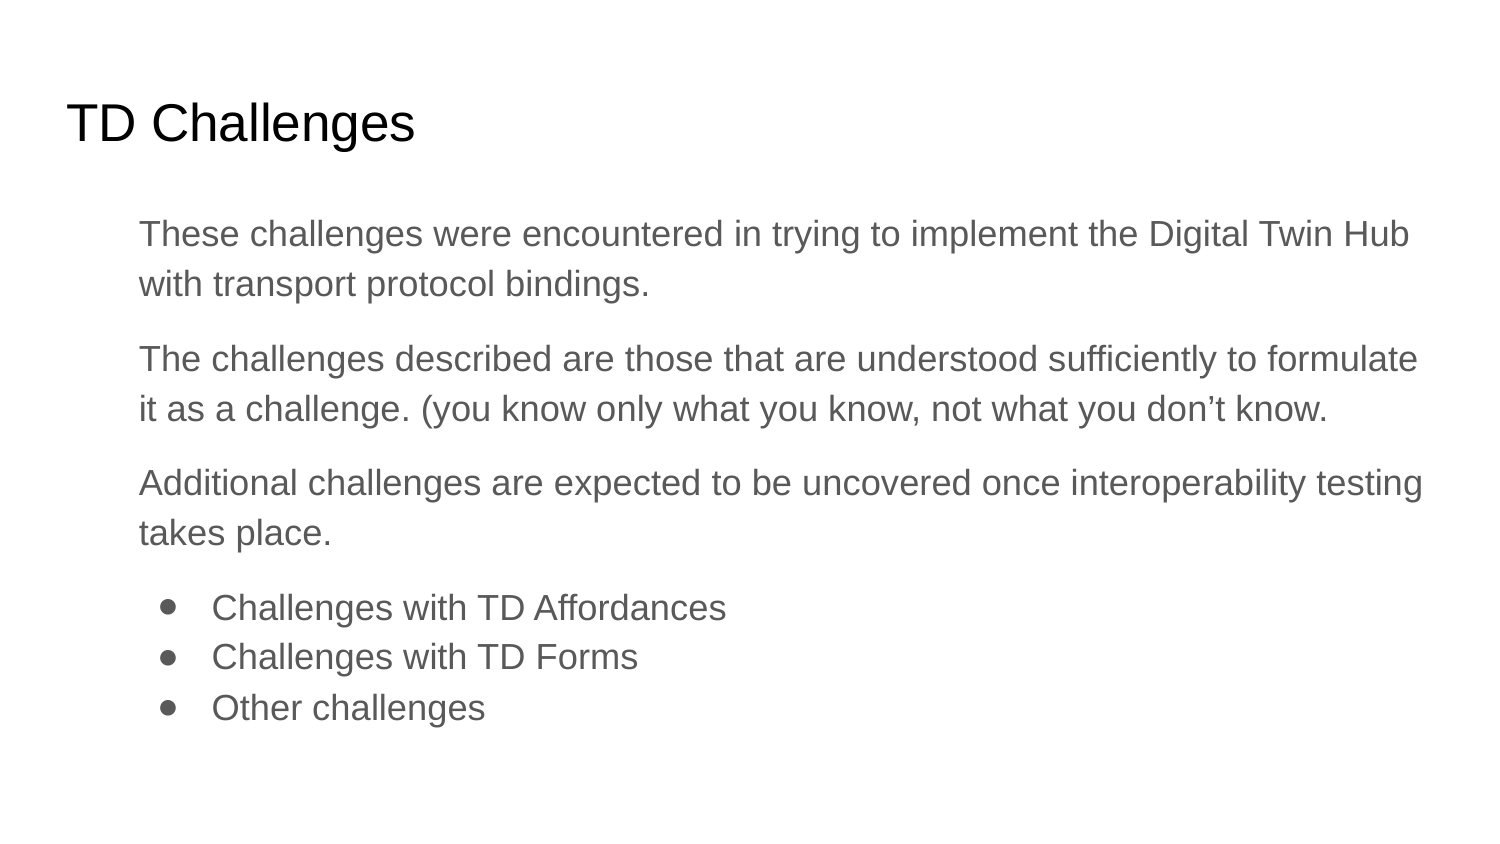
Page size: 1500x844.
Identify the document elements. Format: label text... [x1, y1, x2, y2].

title TD Challenges [51, 72, 1449, 167]
list These challenges were encountered in trying to implement the Digital Twin Hub with transport protocol bindings. The challenges described are those that are understood sufficiently to formulate it as a challenge. (you know only what you know, not what you don’t know. Additional challenges are expected to be uncovered once interoperability testing takes place. Challenges with TD Affordances Challenges with TD Forms Other challenges [51, 189, 1449, 750]
